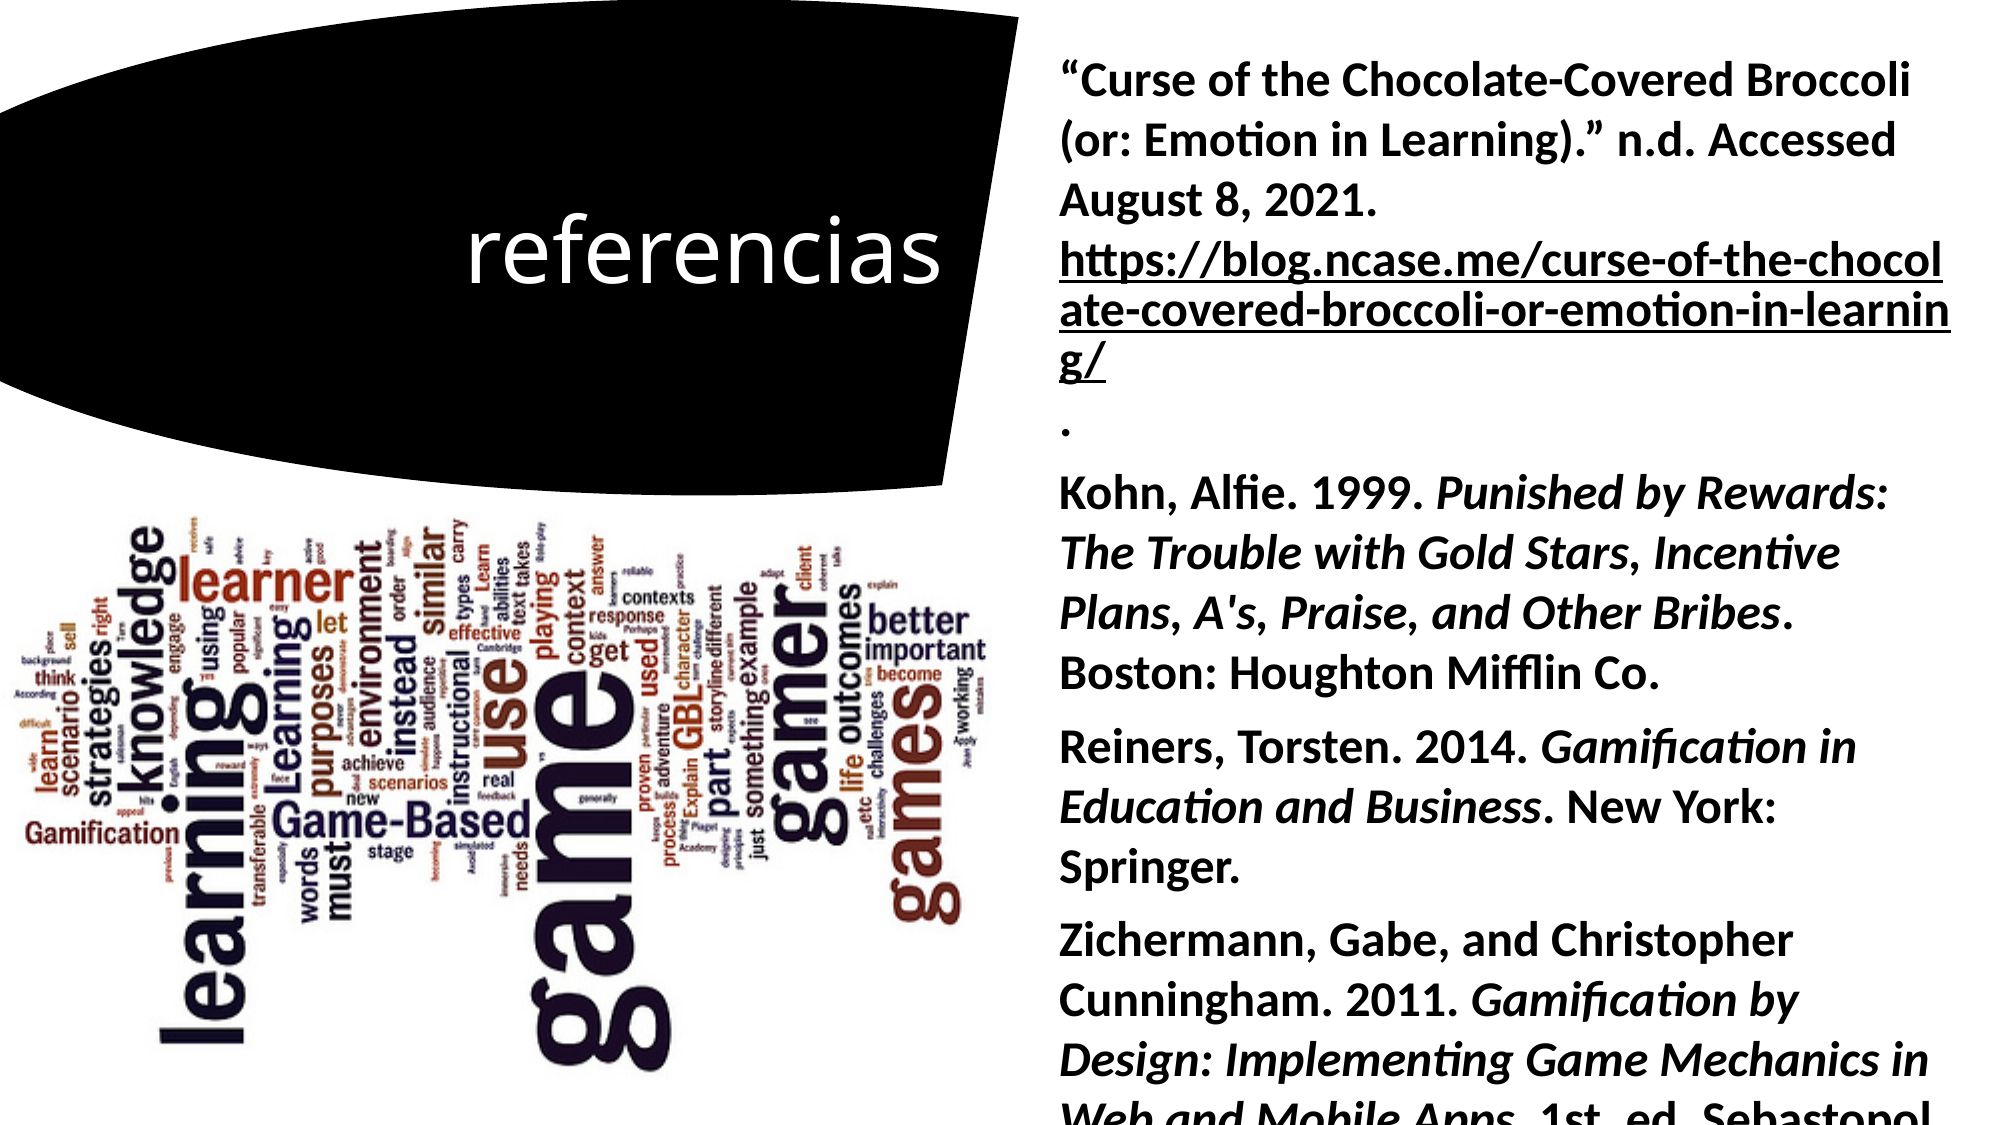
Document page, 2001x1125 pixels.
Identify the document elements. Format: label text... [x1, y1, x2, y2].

picture [0, 466, 1000, 1125]
text_box “Curse of the Chocolate-Covered Broccoli (or: Emotion in Learning).” n.d. Accessed August 8, 2021. https://blog.ncase.me/curse-of-the-chocolate-covered-broccoli-or-emotion-in-learning/. Kohn, Alfie. 1999. Punished by Rewards: The Trouble with Gold Stars, Incentive Plans, A's, Praise, and Other Bribes. Boston: Houghton Mifflin Co. Reiners, Torsten. 2014. Gamification in Education and Business. New York: Springer. Zichermann, Gabe, and Christopher Cunningham. 2011. Gamification by Design: Implementing Game Mechanics in Web and Mobile Apps. 1st. ed. Sebastopol, Calif: O'Reilly Media. [1044, 38, 1967, 1125]
text_box referencias [0, 0, 1019, 466]
